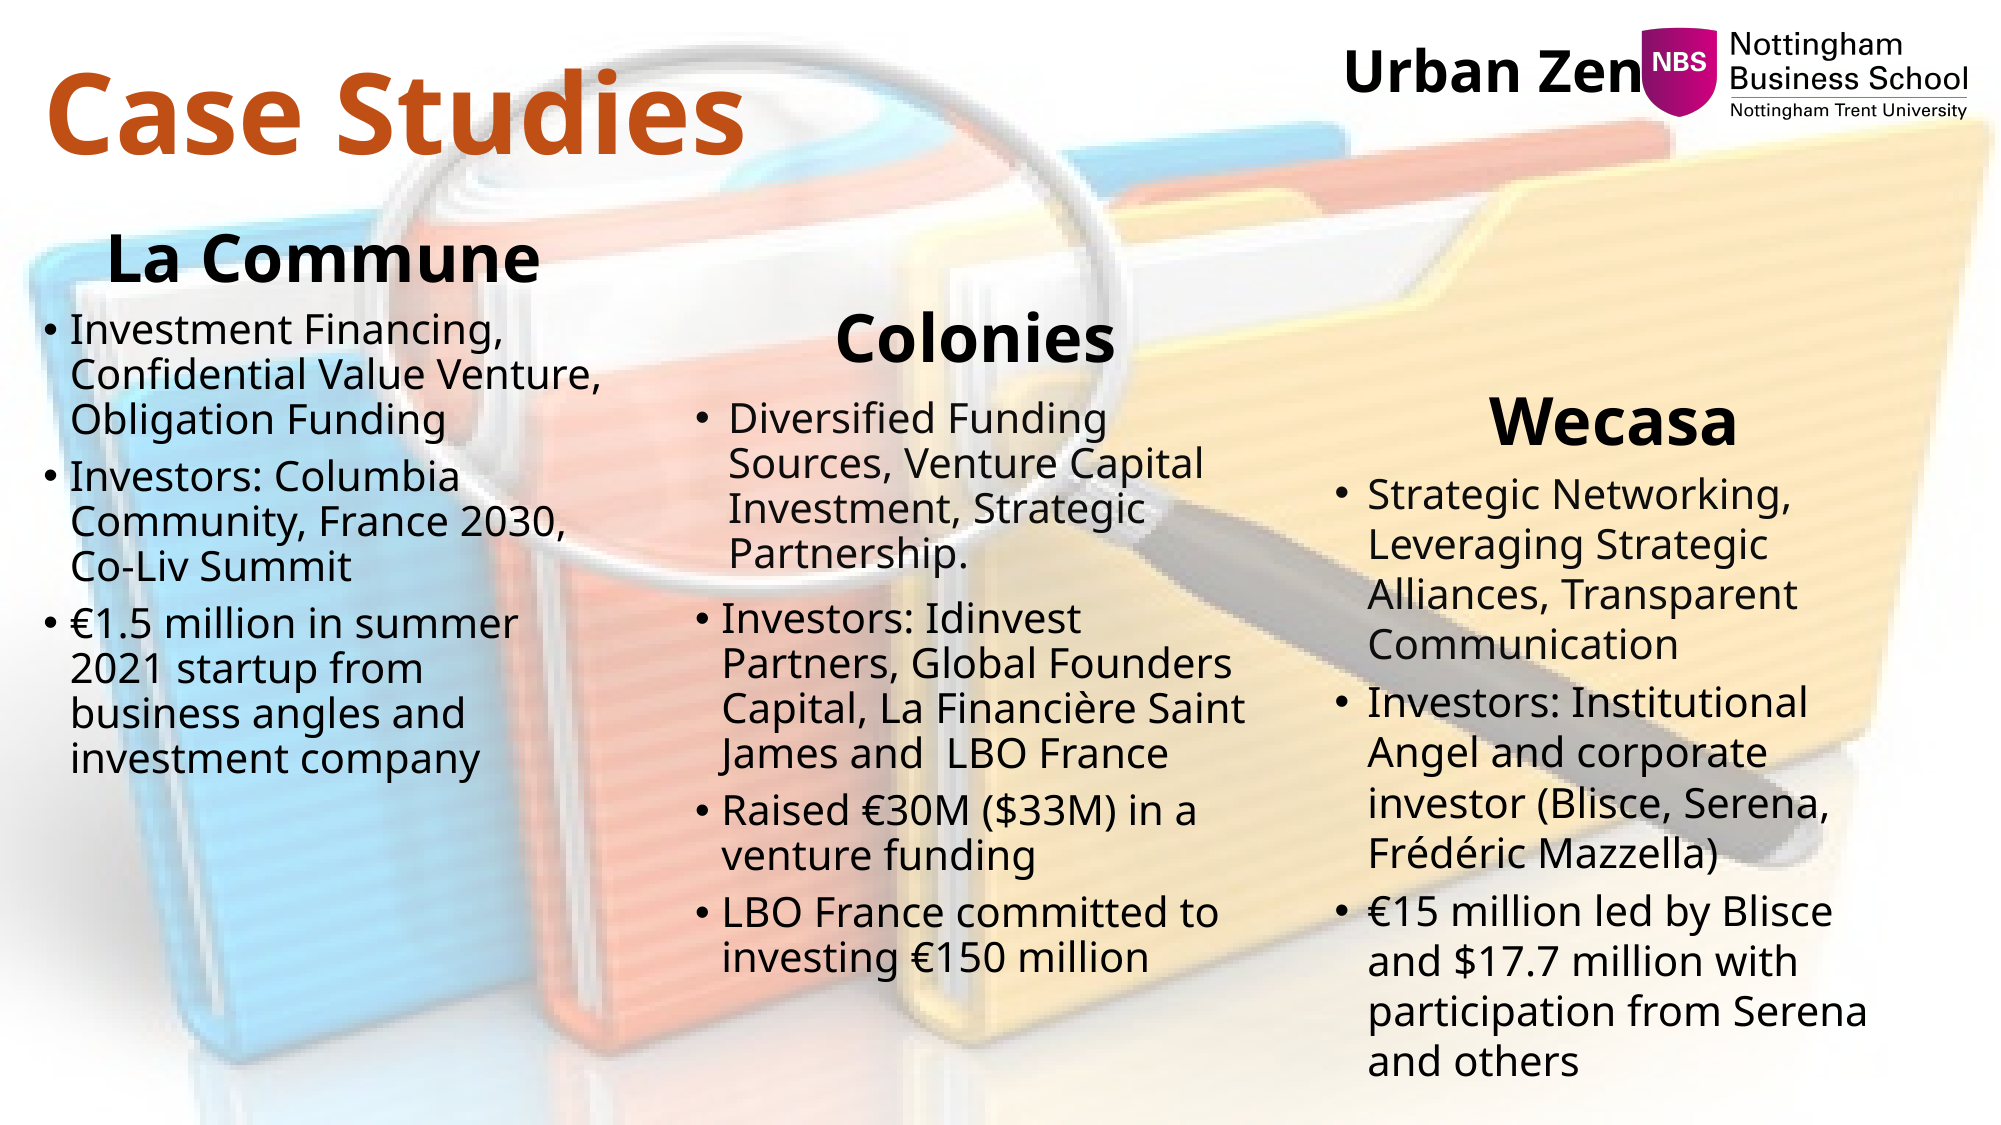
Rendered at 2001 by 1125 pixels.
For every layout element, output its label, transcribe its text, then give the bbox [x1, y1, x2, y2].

text_box Urban Zen [1327, 30, 1635, 117]
text_box La Commune Investment Financing, Confidential Value Venture, Obligation Funding Investors: Columbia Community, France 2030, Co-Liv Summit €1.5 million in summer 2021 startup from business angles and investment company [28, 217, 619, 926]
title Case Studies [28, 40, 1550, 196]
text_box Colonies Diversified Funding Sources, Venture Capital Investment, Strategic Partnership. Investors: Idinvest Partners, Global Founders Capital, La Financière Saint James and LBO France Raised €30M ($33M) in a venture funding LBO France committed to investing €150 million [680, 296, 1271, 1011]
text_box Wecasa Strategic Networking, Leveraging Strategic Alliances, Transparent Communication Investors: Institutional Angel and corporate investor (Blisce, Serena, Frédéric Mazzella) €15 million led by Blisce and $17.7 million with participation from Serena and others [1319, 371, 1911, 1085]
picture [1635, 20, 1973, 127]
